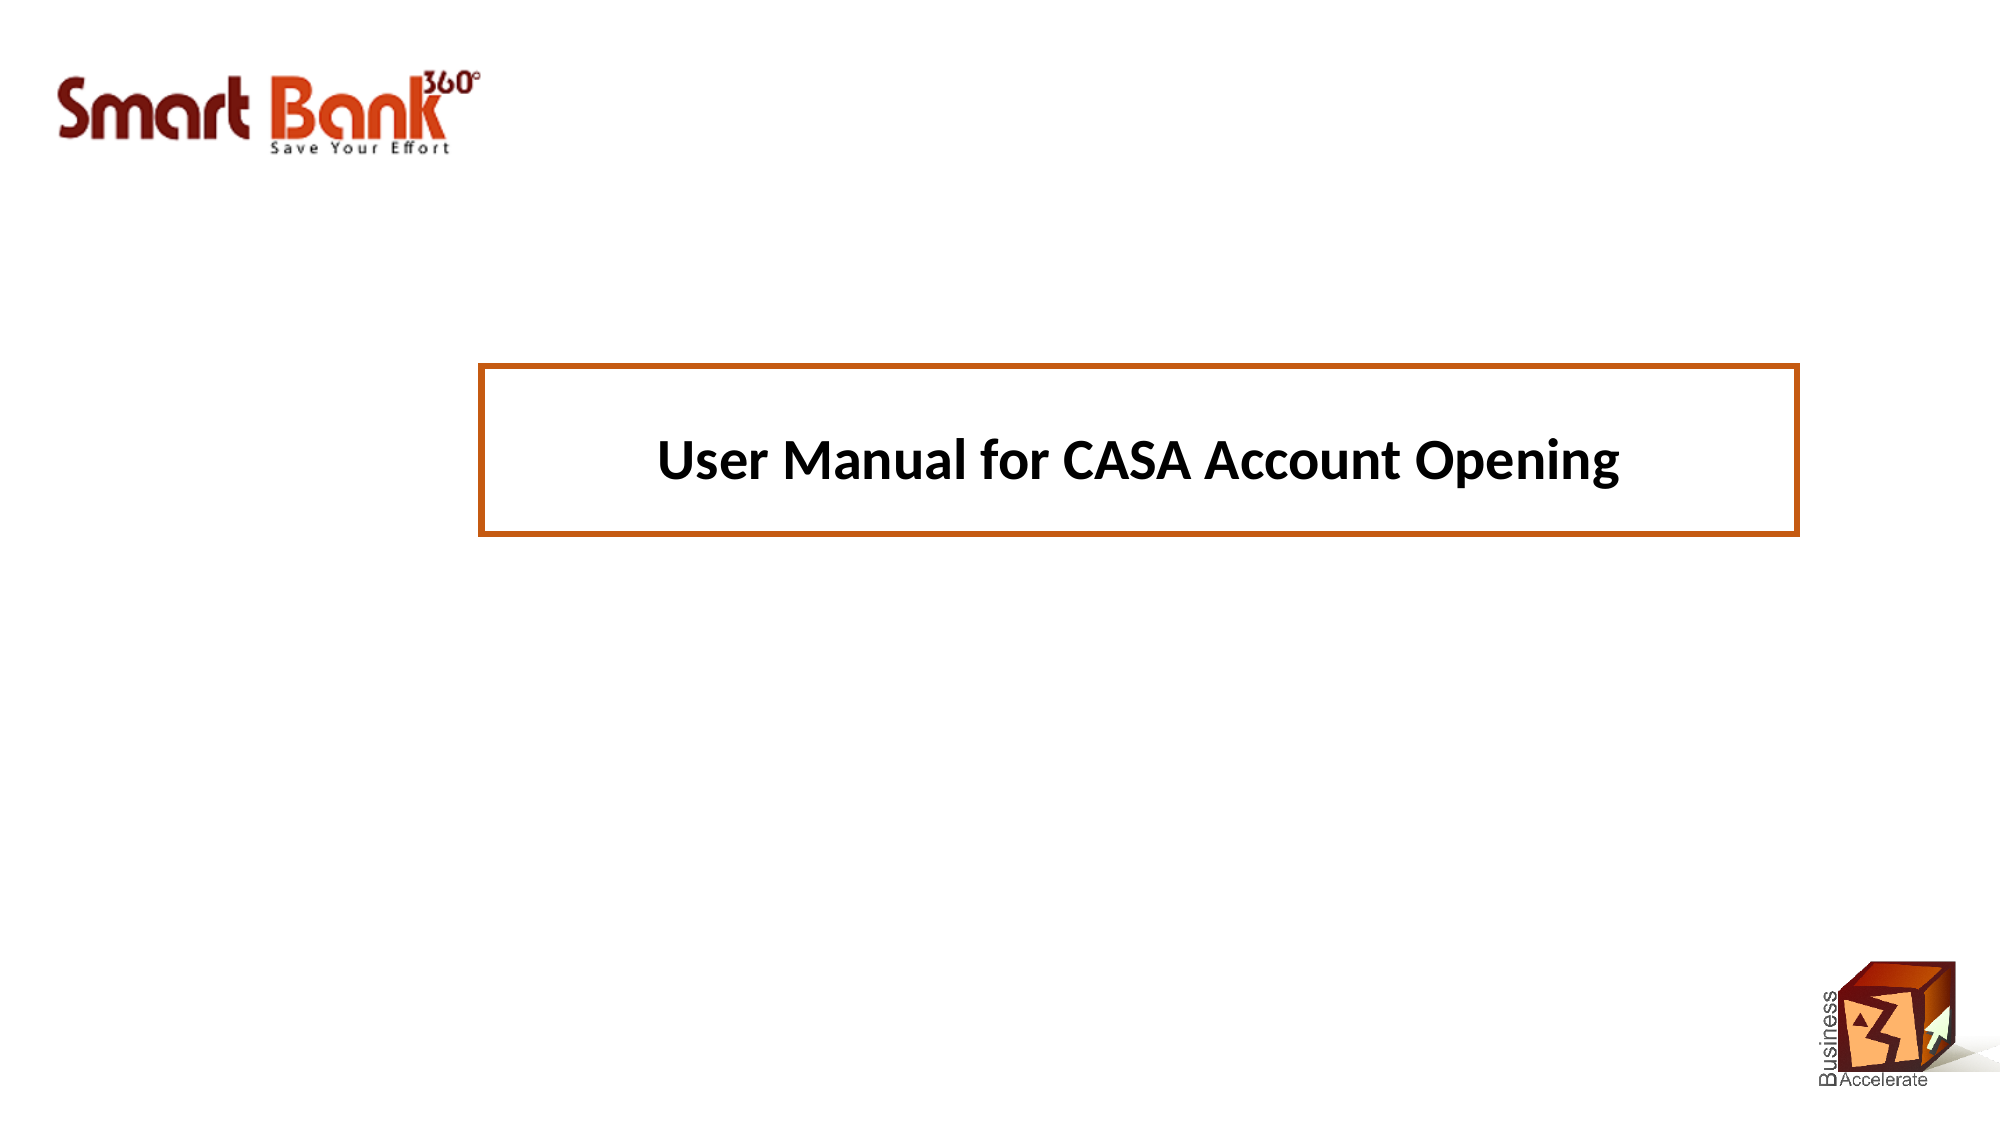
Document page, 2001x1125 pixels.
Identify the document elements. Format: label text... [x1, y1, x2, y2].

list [1810, 953, 2000, 1095]
text_box [481, 365, 1798, 535]
picture [48, 63, 482, 156]
text_box User Manual for CASA Account Opening [643, 414, 1635, 499]
